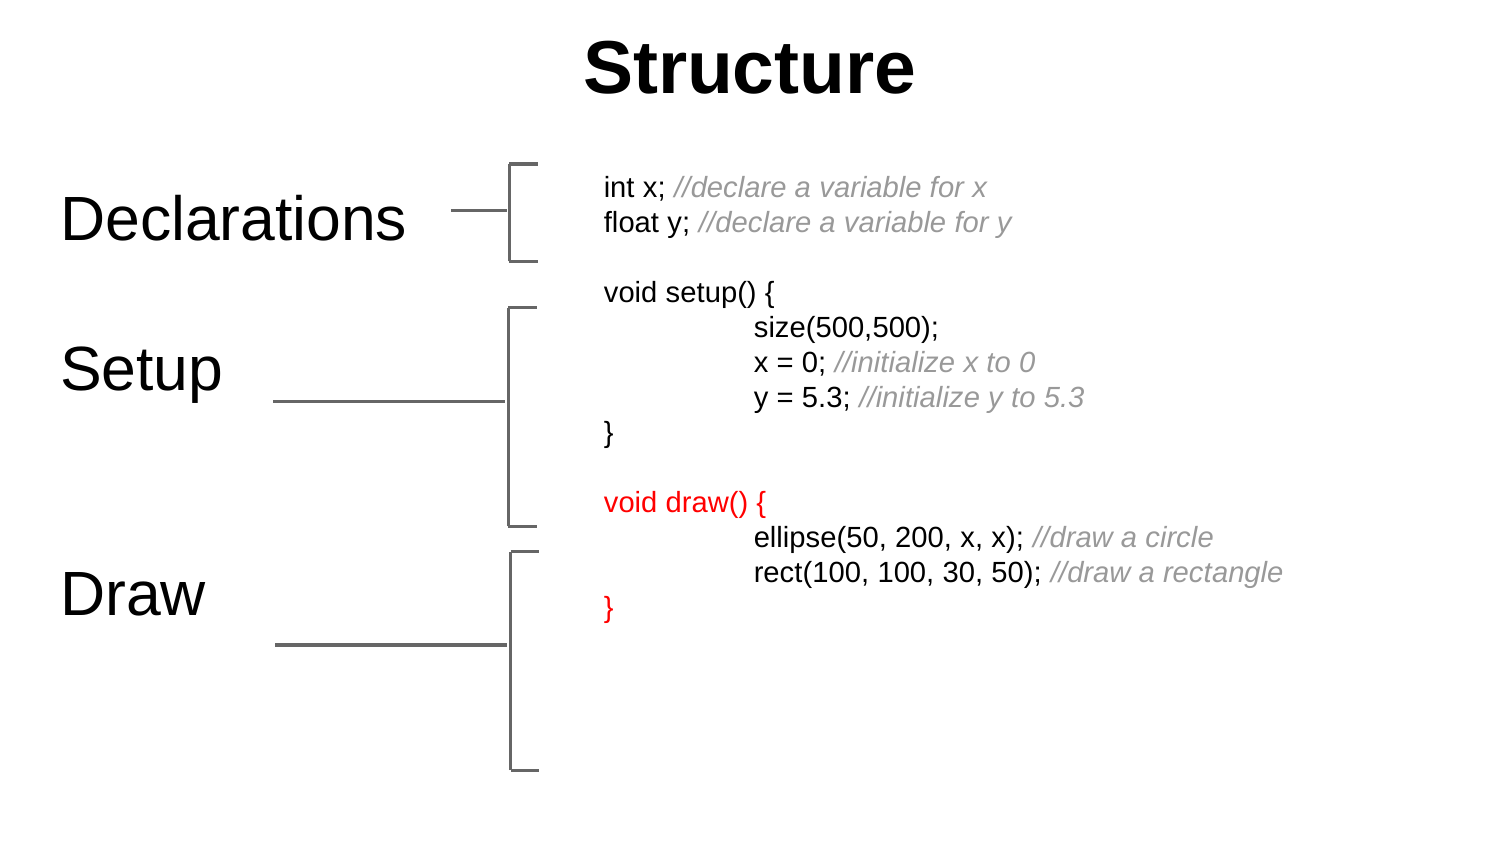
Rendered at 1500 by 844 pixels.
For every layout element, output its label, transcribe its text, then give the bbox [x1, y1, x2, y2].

list int x; //declare a variable for x float y; //declare a variable for y void setup() { size(500,500); x = 0; //initialize x to 0 y = 5.3; //initialize y to 5.3 } void draw() { ellipse(50, 200, x, x); //draw a circle rect(100, 100, 30, 50); //draw a rectangle } [588, 153, 1500, 765]
list Declarations Setup Draw [45, 162, 433, 775]
title Structure [75, 43, 1425, 124]
